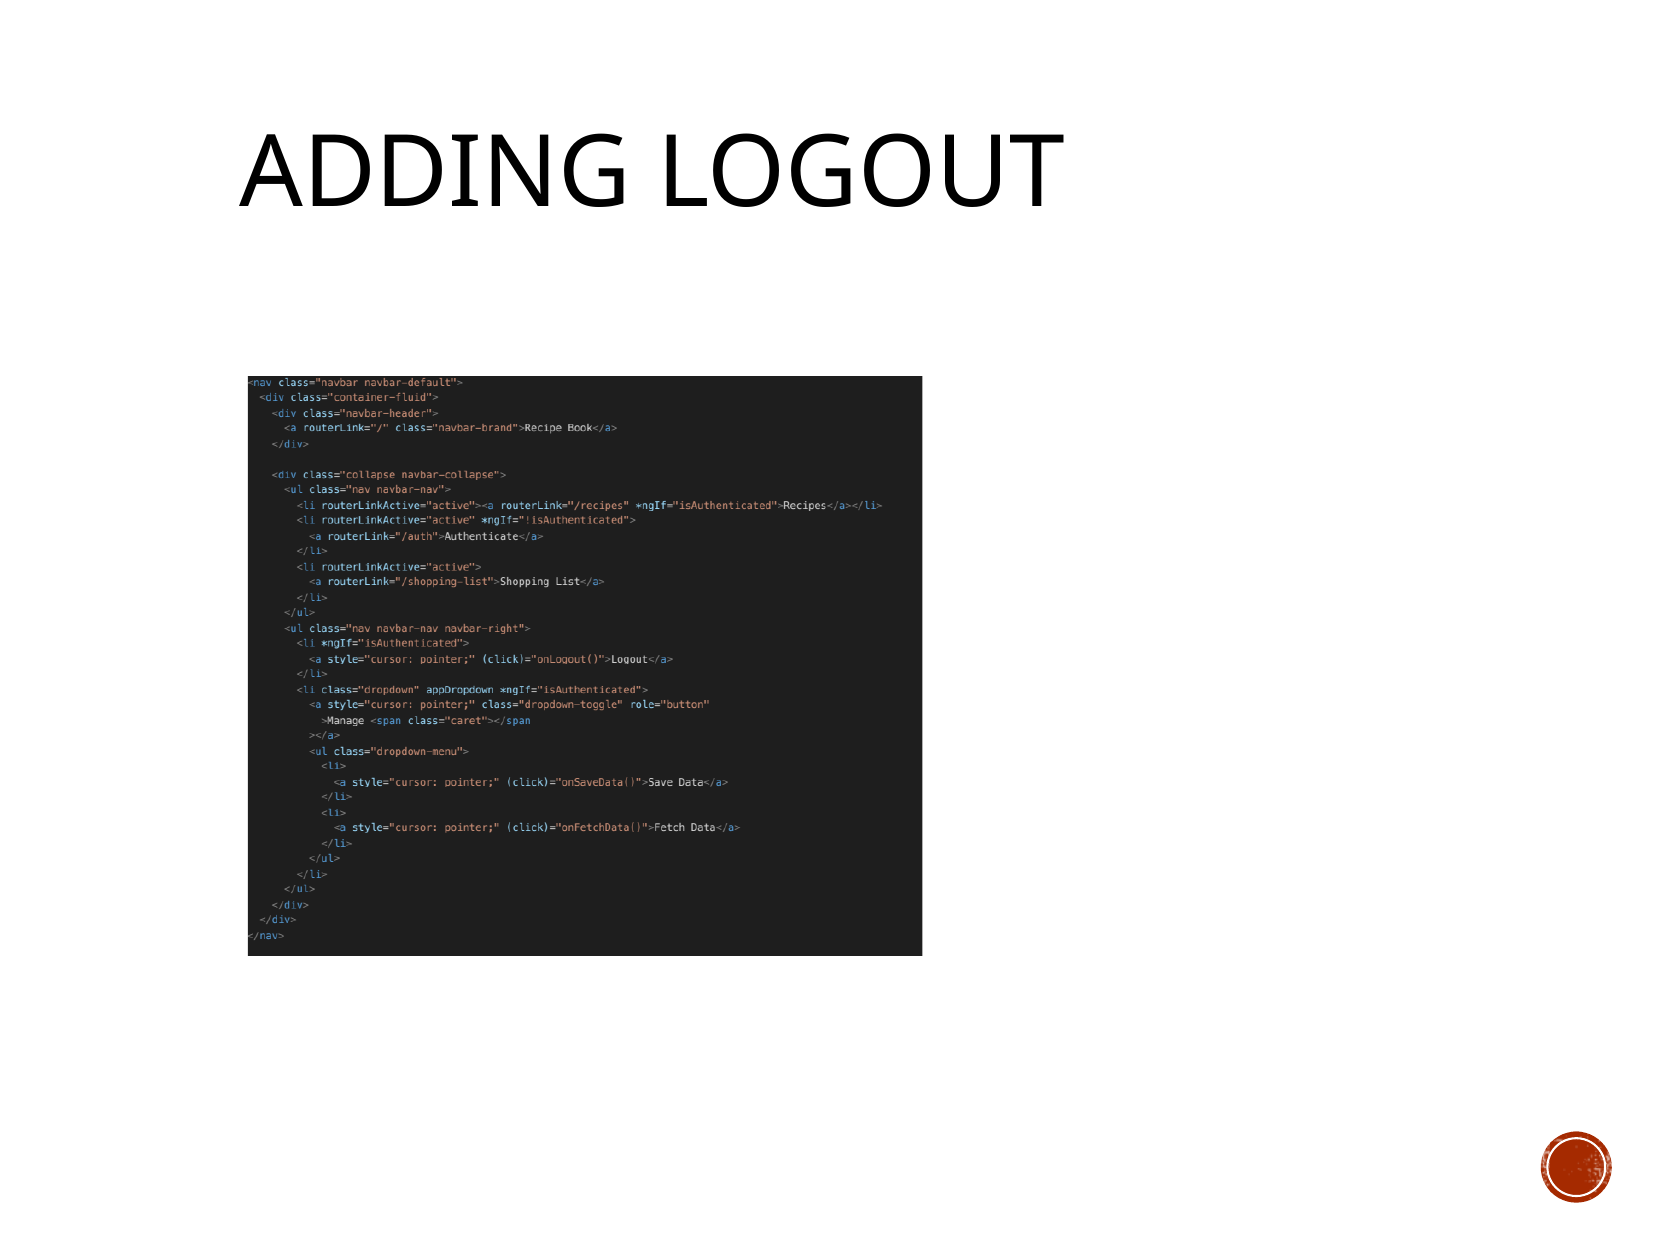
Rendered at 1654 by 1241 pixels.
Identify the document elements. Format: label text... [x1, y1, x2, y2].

title ADDING LOGOUT [224, 66, 1495, 282]
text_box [251, 375, 920, 970]
